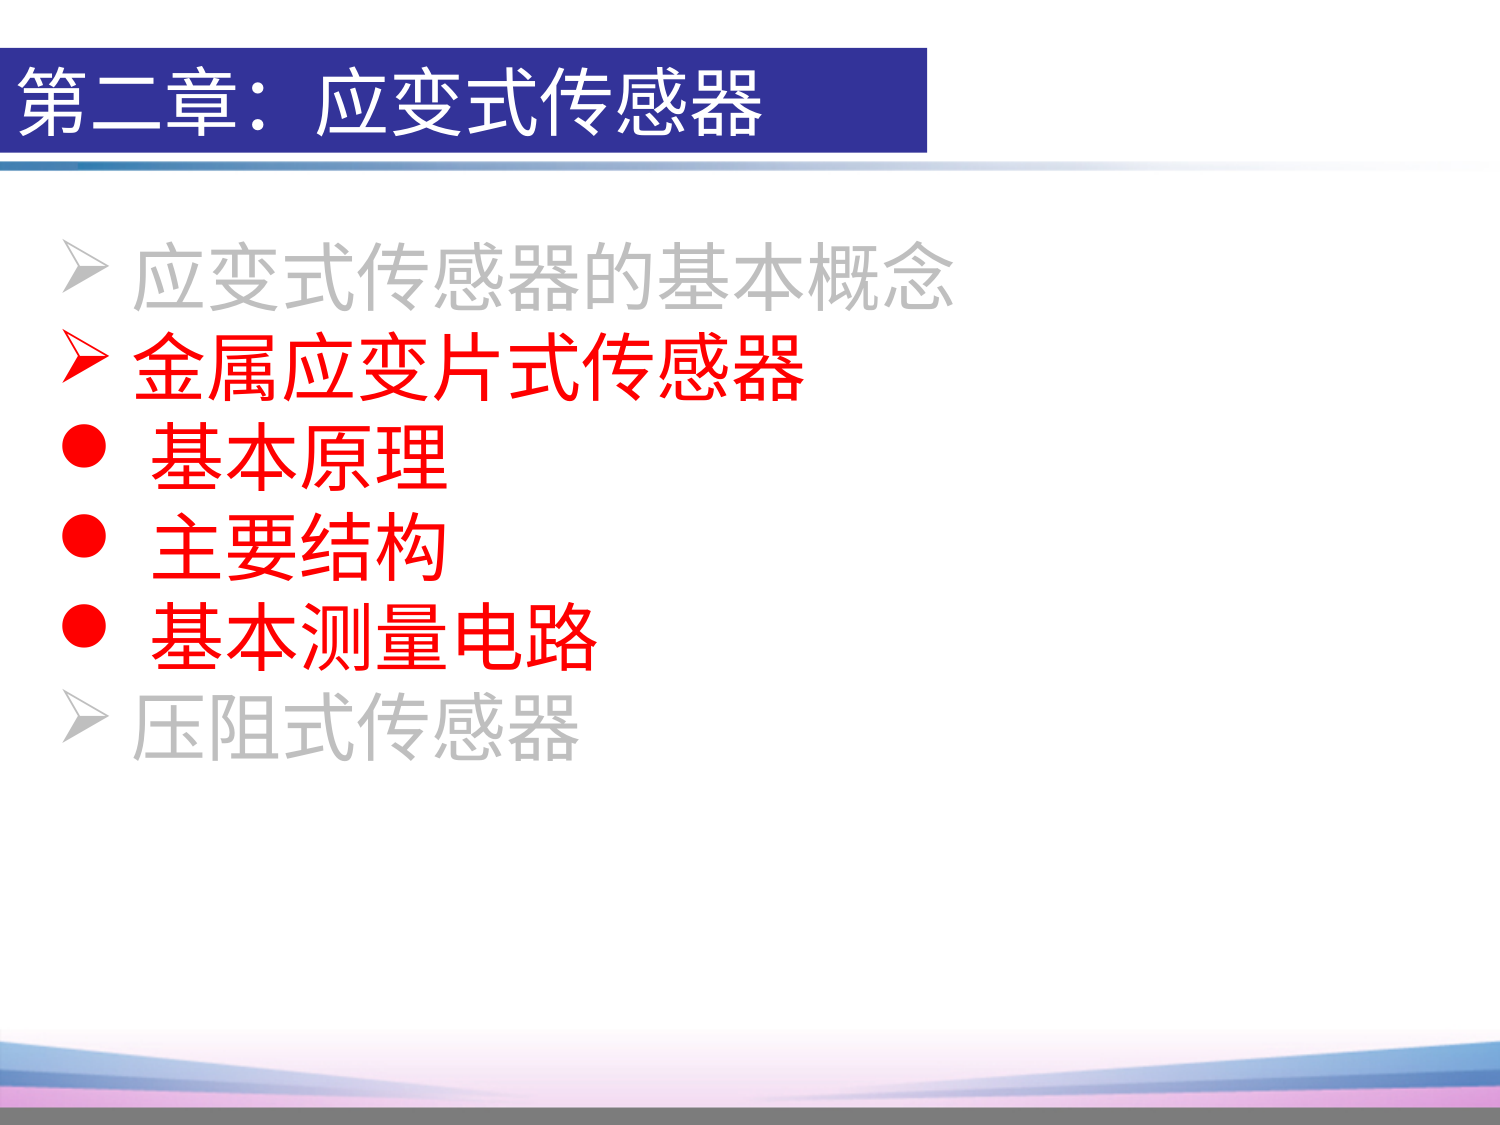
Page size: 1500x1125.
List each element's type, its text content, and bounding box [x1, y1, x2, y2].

text_box 第二章：应变式传感器 [0, 47, 928, 153]
picture [0, 0, 1500, 1125]
text_box 应变式传感器的基本概念 金属应变片式传感器 基本原理 主要结构 基本测量电路 压阻式传感器 [41, 222, 1326, 778]
